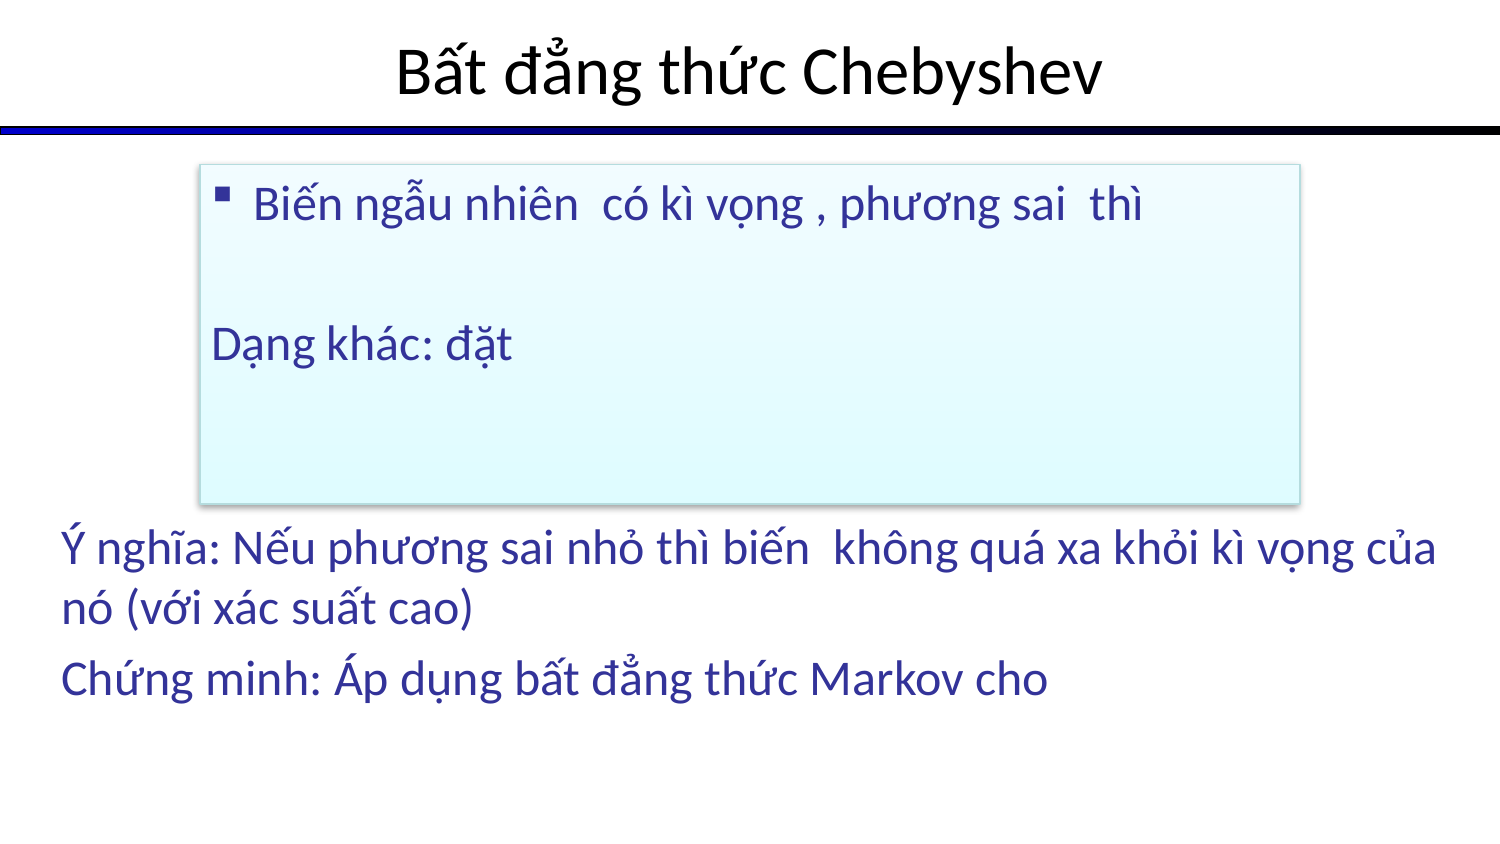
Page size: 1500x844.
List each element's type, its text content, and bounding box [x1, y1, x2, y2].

title Bất đẳng thức Chebyshev [0, 0, 1500, 138]
